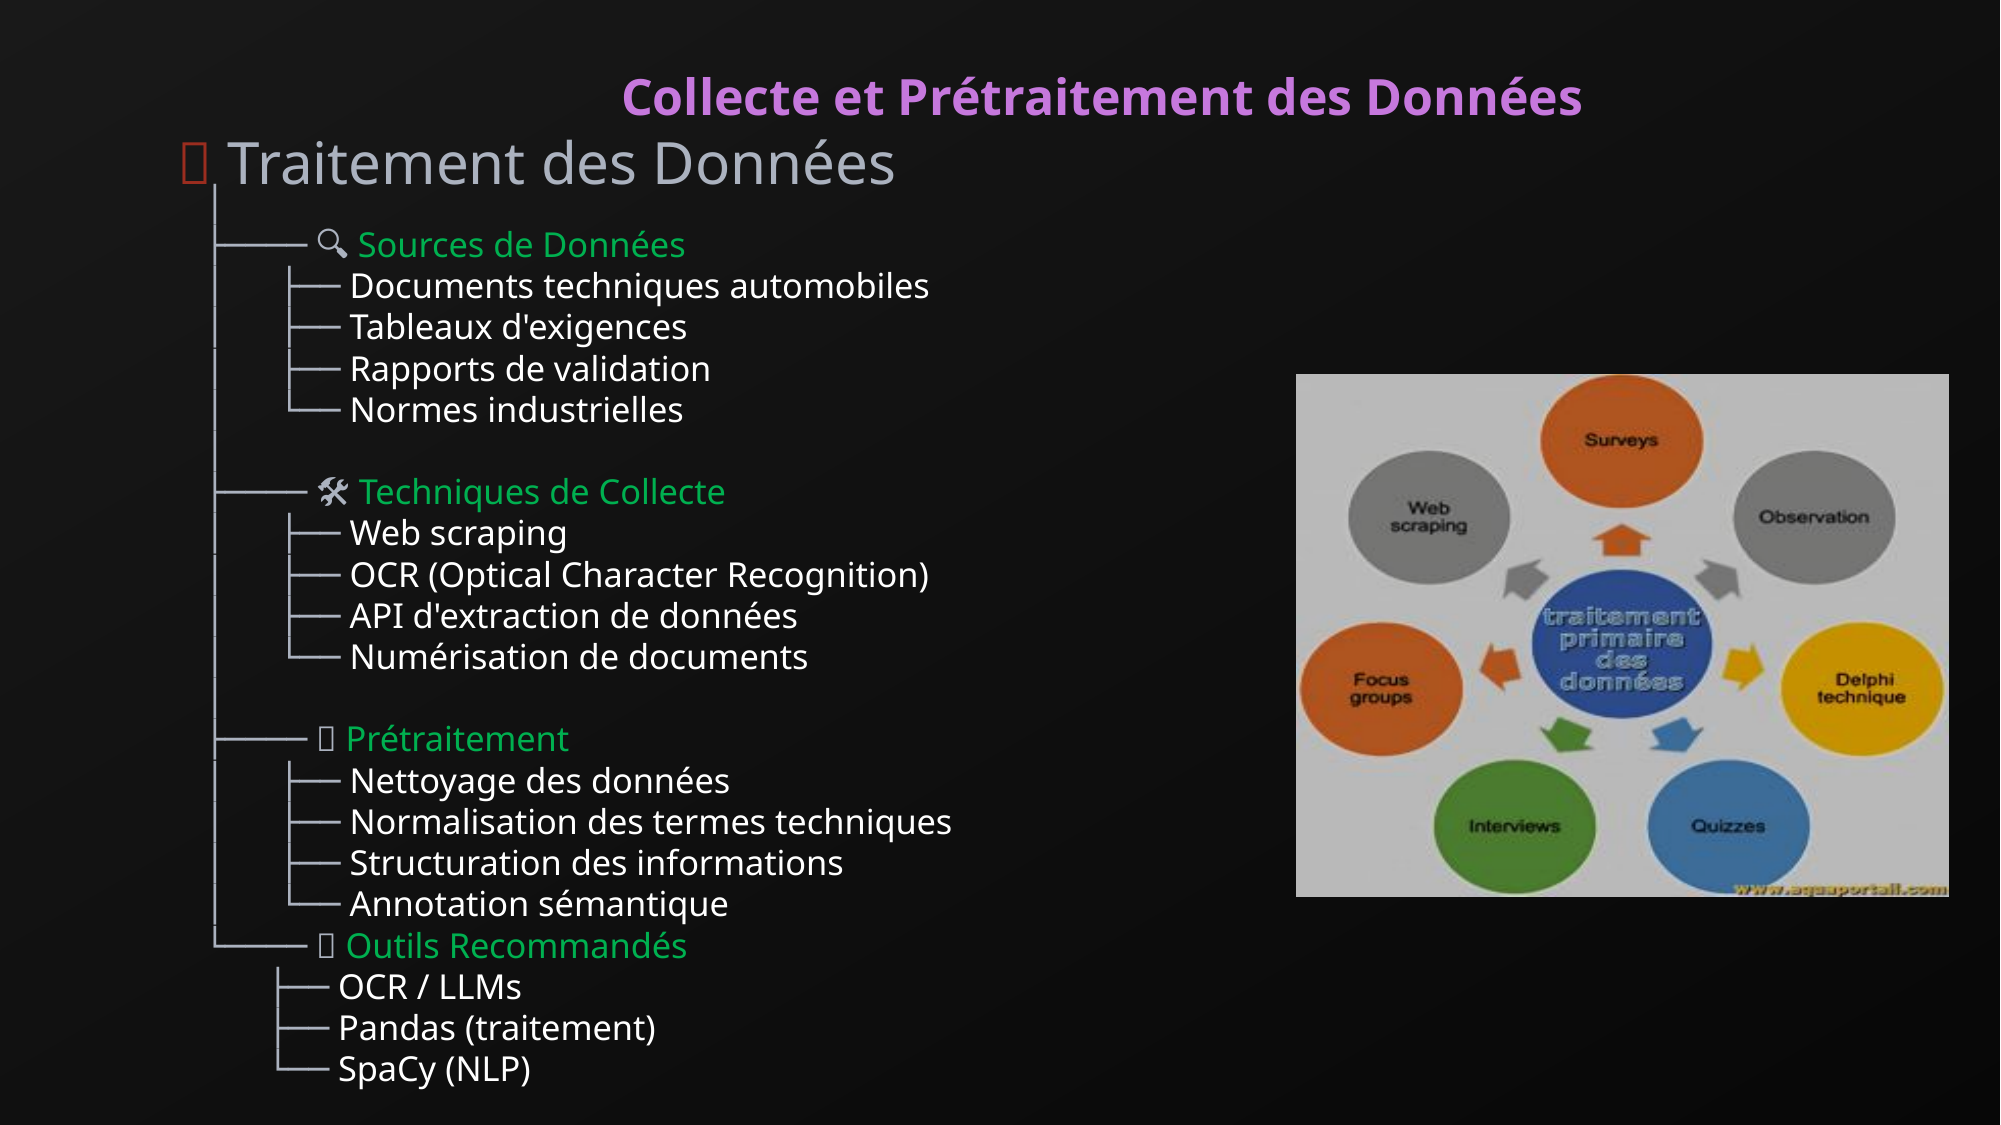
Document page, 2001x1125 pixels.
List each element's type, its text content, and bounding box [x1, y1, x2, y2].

text_box Collecte et Prétraitement des Données [606, 57, 1871, 133]
picture [1296, 374, 1949, 898]
text_box │ ├──── 🔍 Sources de Données │ ├── Documents techniques automobiles │ ├── Tableaux d'exigences │ ├── Rapports de validation │ └── Normes industrielles │ ├──── 🛠 Techniques de Collecte │ ├── Web scraping │ ├── OCR (Optical Character Recognition) │ ├── API d'extraction de données │ └── Numérisation de documents │ ├──── 🧹 Prétraitement │ ├── Nettoyage des données │ ├── Normalisation des termes techniques │ ├── Structuration des informations │ └── Annotation sémantique └──── 🔬 Outils Recommandés ├── OCR / LLMs ├── Pandas (traitement) └── SpaCy (NLP) [189, 204, 1297, 1125]
text_box 📂 Traitement des Données [162, 118, 1477, 204]
